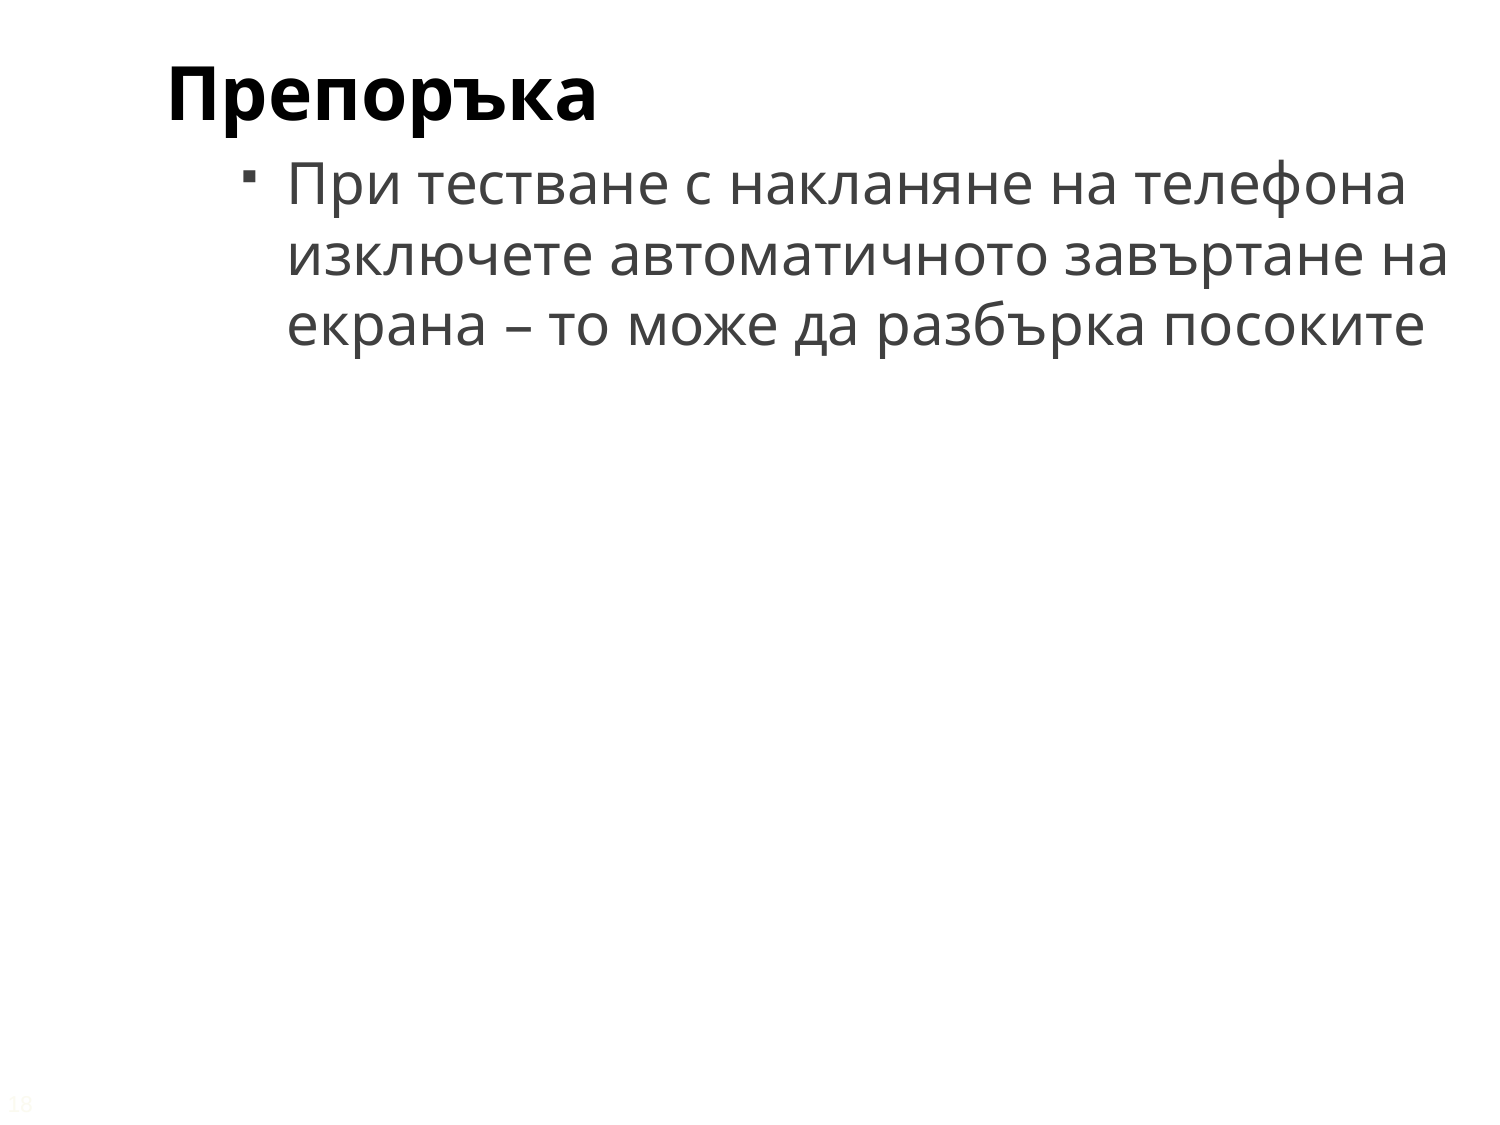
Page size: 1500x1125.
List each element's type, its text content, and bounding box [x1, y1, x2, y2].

list Препоръка При тестване с накланяне на телефона изключете автоматичното завъртане на екрана – то може да разбърка посоките [150, 37, 1488, 1113]
